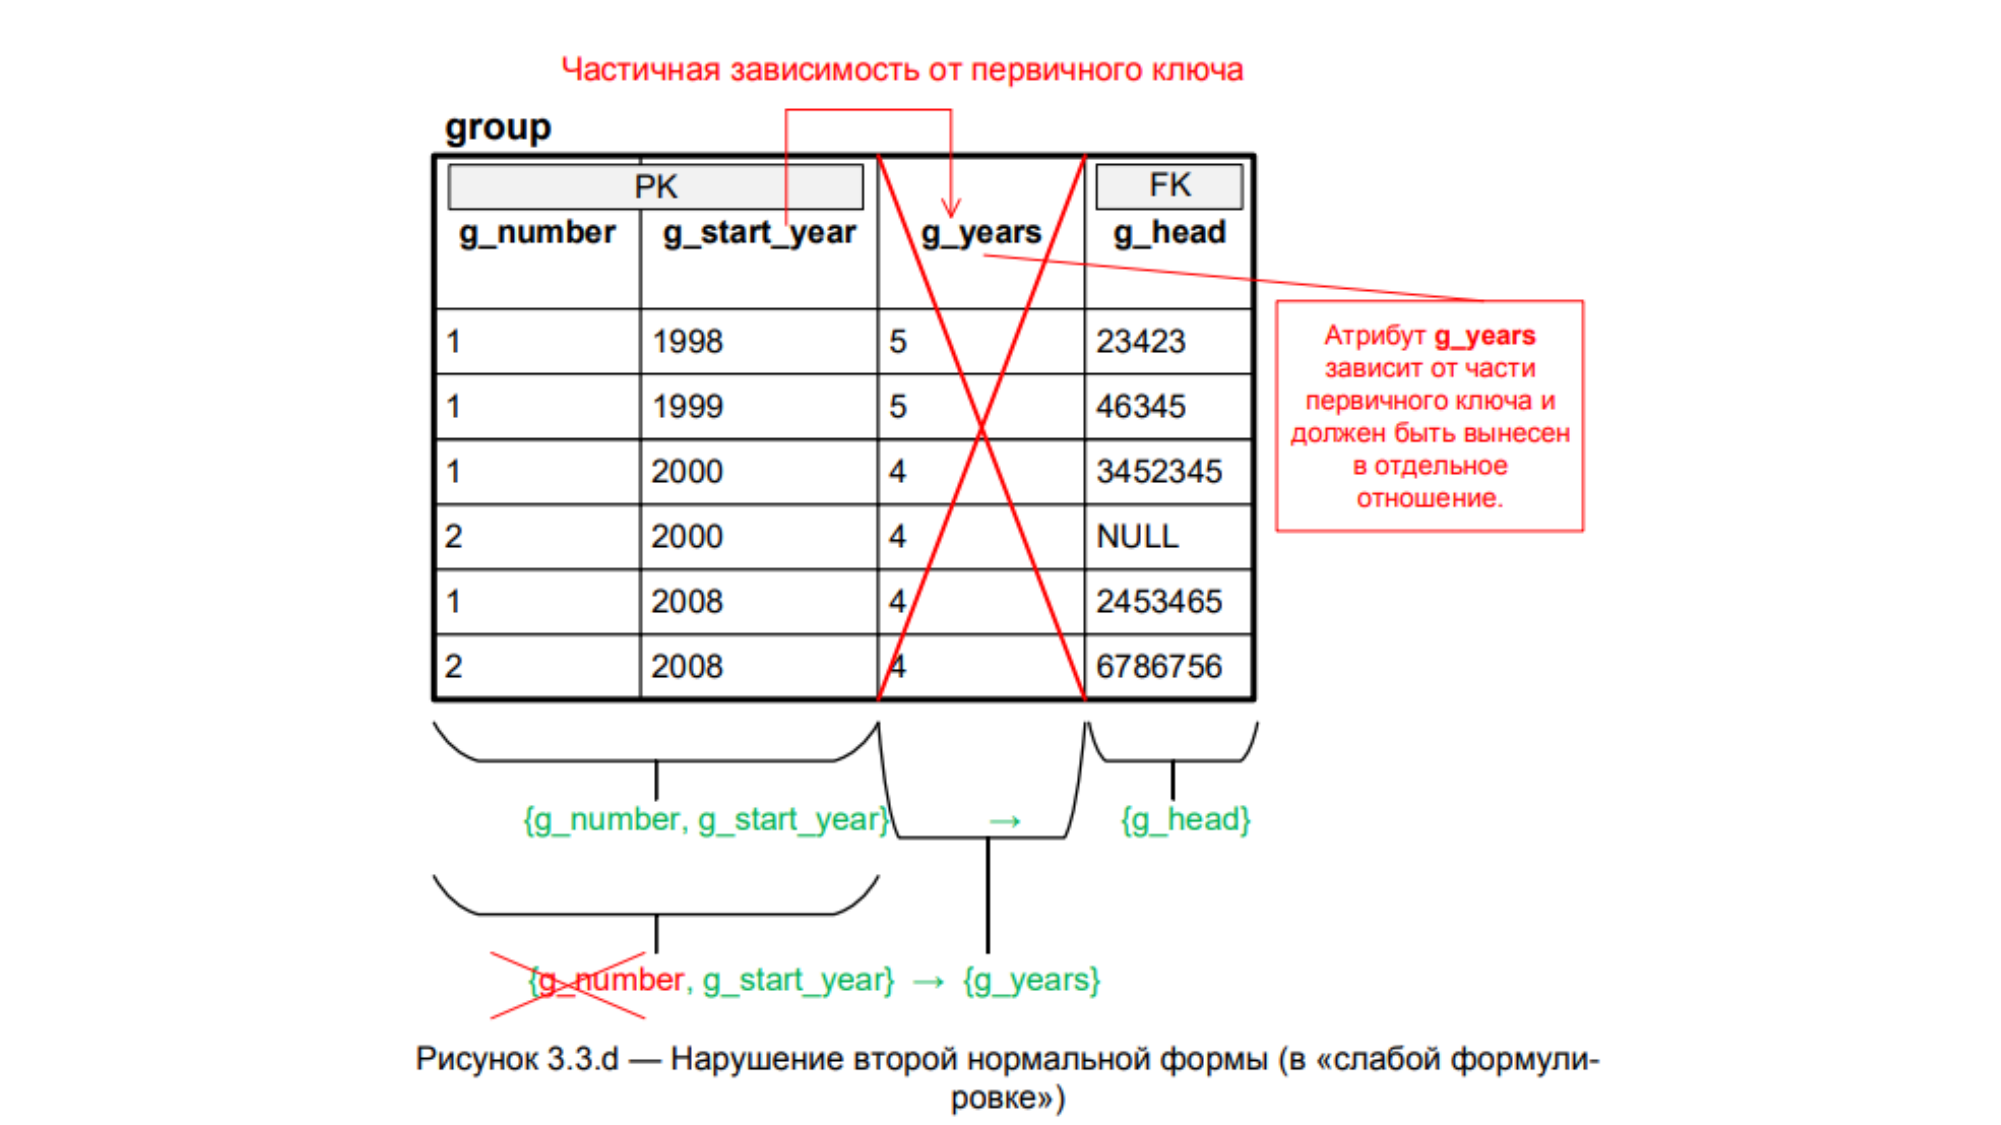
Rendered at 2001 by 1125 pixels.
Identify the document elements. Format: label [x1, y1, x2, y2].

picture [389, 34, 1643, 1125]
